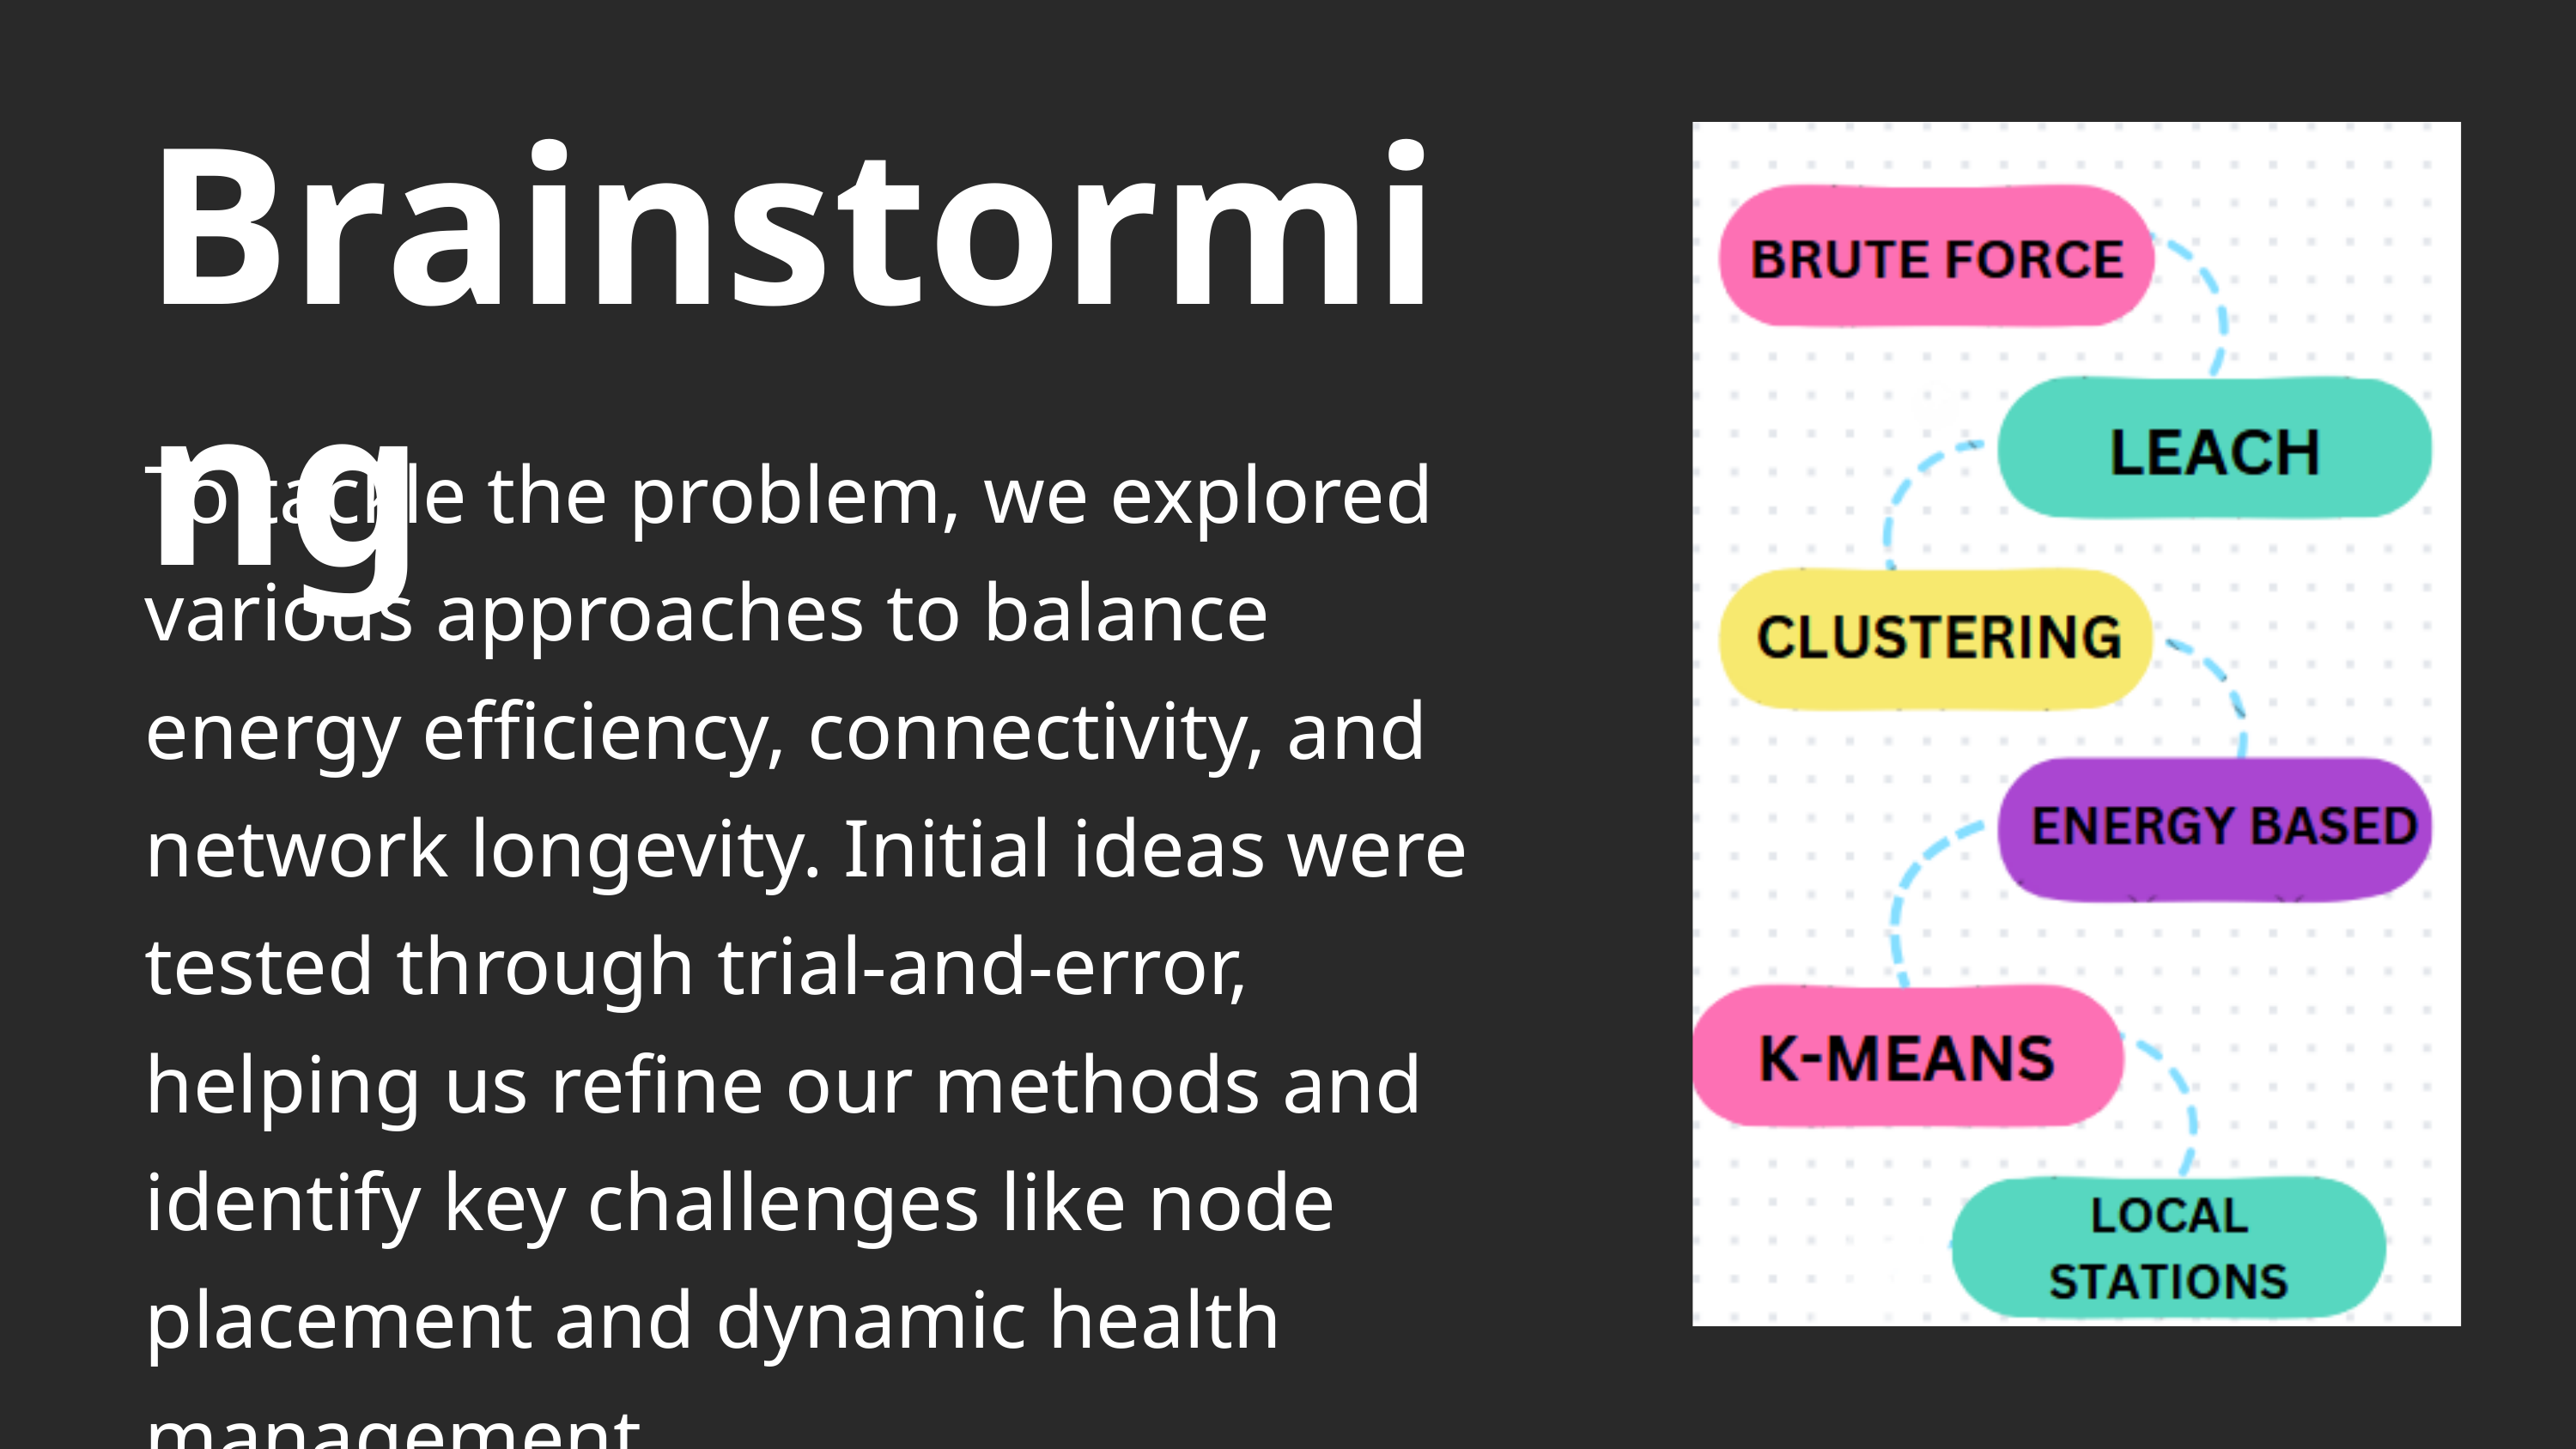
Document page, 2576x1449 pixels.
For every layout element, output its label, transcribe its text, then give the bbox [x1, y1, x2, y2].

text_box To tackle the problem, we explored various approaches to balance energy efficiency, connectivity, and network longevity. Initial ideas were tested through trial-and-error, helping us refine our methods and identify key challenges like node placement and dynamic health management. [144, 421, 1519, 1449]
text_box Brainstorming [144, 87, 1492, 421]
text_box [1692, 122, 2462, 1326]
